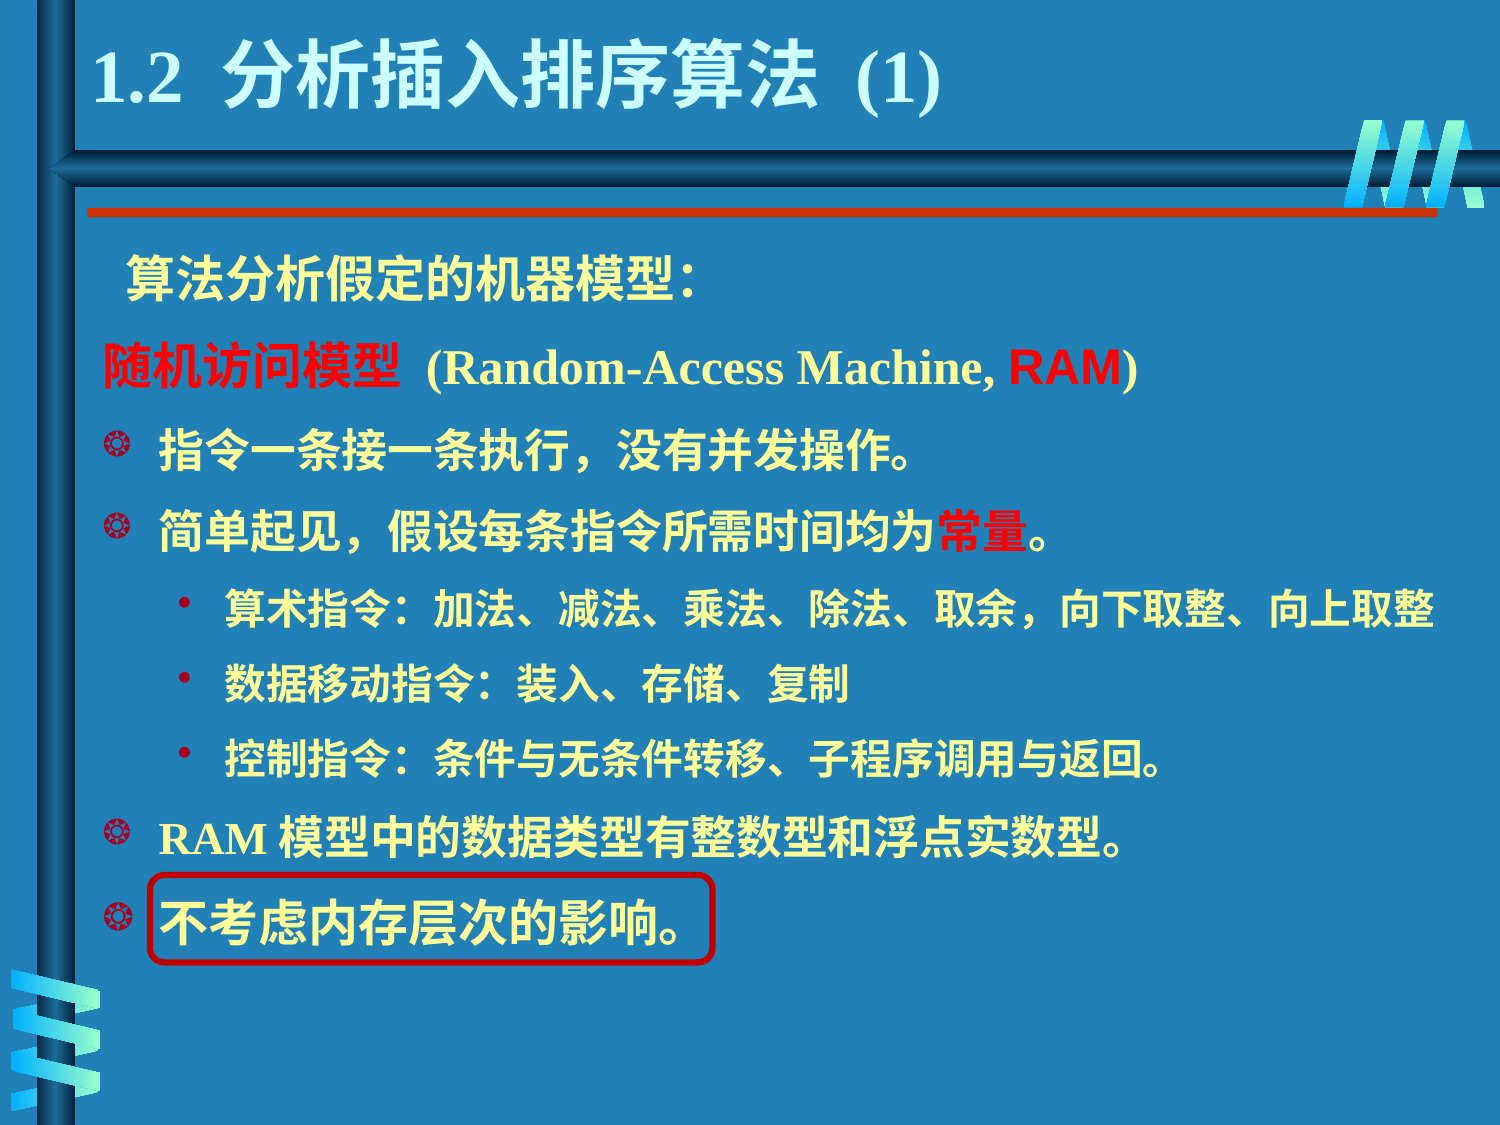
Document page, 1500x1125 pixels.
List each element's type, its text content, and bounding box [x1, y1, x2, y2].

title 1.2 分析插入排序算法 (1) [75, 0, 1350, 125]
text_box [150, 874, 713, 963]
list 算法分析假定的机器模型： 随机访问模型 (Random-Access Machine, RAM) 指令一条接一条执行，没有并发操作。 简单起见，假设每条指令所需时间均为常量。 算术指令：加法、减法、乘法、除法、取余，向下取整、向上取整 数据移动指令：装入、存储、复制 控制指令：条件与无条件转移、子程序调用与返回。 RAM模型中的数据类型有整数型和浮点实数型。 不考虑内存层次的影响。 [87, 224, 1500, 1100]
